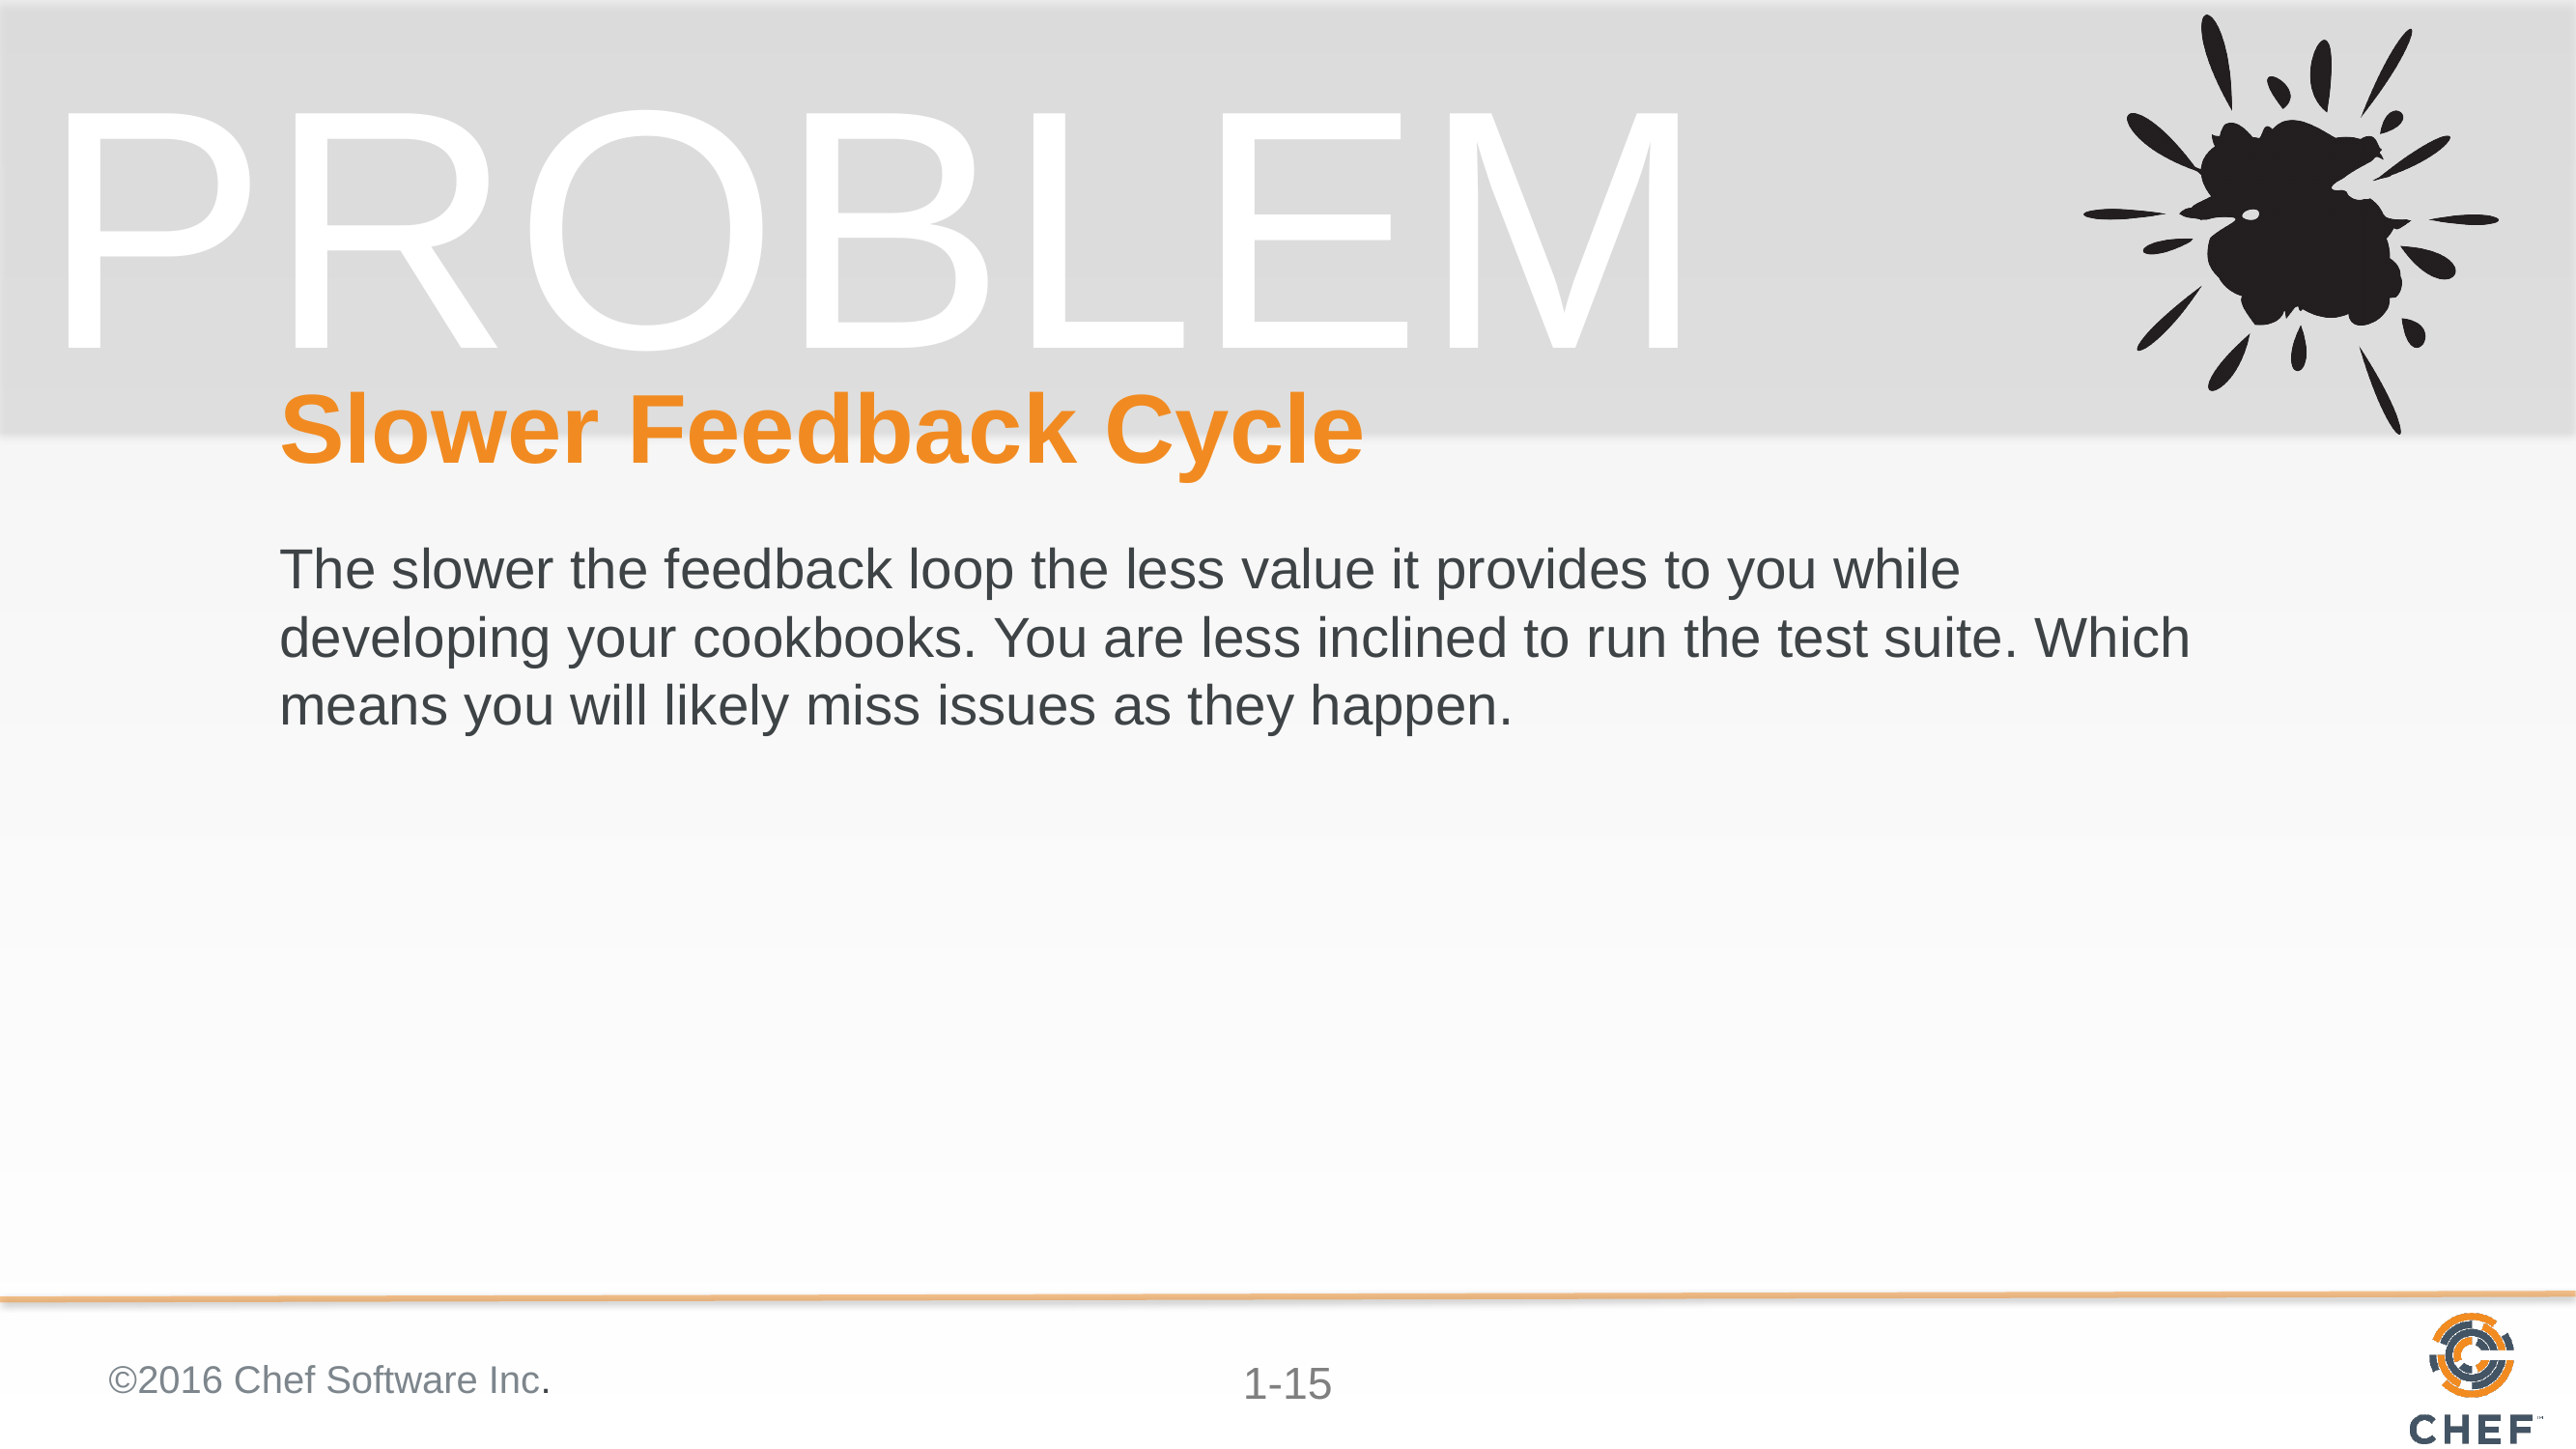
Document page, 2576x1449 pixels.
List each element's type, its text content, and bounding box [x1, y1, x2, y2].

subtitle The slower the feedback loop the less value it provides to you while developing your cookbooks. You are less inclined to run the test suite. Which means you will likely miss issues as they happen. [265, 518, 2217, 1049]
title Slower Feedback Cycle [265, 363, 2217, 499]
picture [2083, 14, 2505, 435]
picture [2399, 1297, 2551, 1449]
